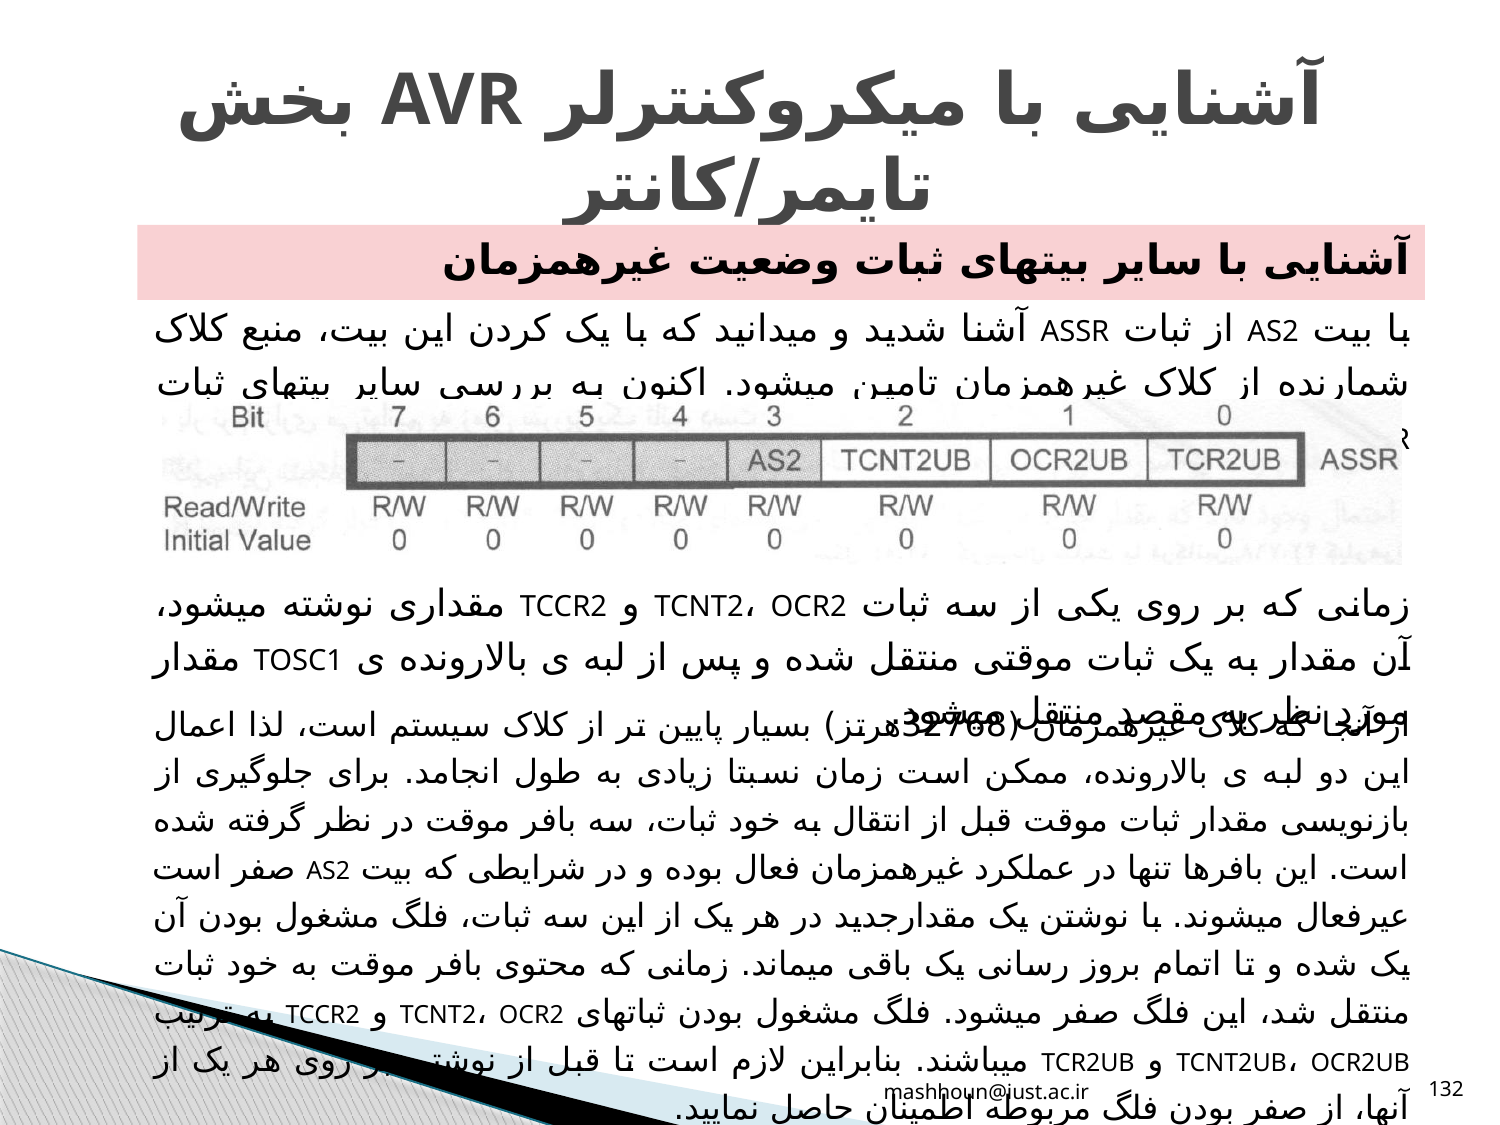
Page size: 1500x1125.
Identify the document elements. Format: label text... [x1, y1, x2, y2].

footer mashhoun@iust.ac.ir [718, 1051, 1105, 1112]
title آشنایی با میکروکنترلر AVR بخش تایمر/کانتر [75, 45, 1425, 233]
text_box زمانی که بر روی یکی از سه ثبات TCNT2، OCR2 و TCCR2 مقداری نوشته میشود، آن مقدار به یک ثبات موقتی منتقل شده و پس از لبه ی بالارونده ی TOSC1 مقدار مورد نظر به مقصد منتقل میشود. [137, 562, 1425, 687]
text_box با بیت AS2 از ثبات ASSR آشنا شدید و میدانید که با یک کردن این بیت، منبع کلاک شمارنده از کلاک غیرهمزمان تامین میشود. اکنون به بررسی سایر بیتهای ثبات ASSR میپردازیم. [137, 287, 1425, 413]
text_box آشنایی با سایر بیتهای ثبات وضعیت غیرهمزمان [137, 224, 1425, 287]
picture [162, 399, 1402, 566]
text_box از آنجا که کلاک غیرهمزمان (32768هرتز) بسیار پایین تر از کلاک سیستم است، لذا اعمال این دو لبه ی بالارونده، ممکن است زمان نسبتا زیادی به طول انجامد. برای جلوگیری از بازنویسی مقدار ثبات موقت قبل از انتقال به خود ثبات، سه بافر موقت در نظر گرفته شده است. این بافرها تنها در عملکرد غیرهمزمان فعال بوده و در شرایطی که بیت AS2 صفر است عیرفعال میشوند. با نوشتن یک مقدارجدید در هر یک از این سه ثبات، فلگ مشغول بودن آن یک شده و تا اتمام بروز رسانی یک باقی میماند. زمانی که محتوی بافر موقت به خود ثبات منتقل شد، این فلگ صفر میشود. فلگ مشغول بودن ثباتهای TCNT2، OCR2 و TCCR2 به ترتیب TCNT2UB، OCR2UB و TCR2UB میباشند. بنابراین لازم است تا قبل از نوشتن بر روی هر یک از آنها، از صفر بودن فلگ مربوطه اطمینان حاصل نمایید. [137, 687, 1425, 1000]
slide_number 132 [1400, 1062, 1479, 1112]
